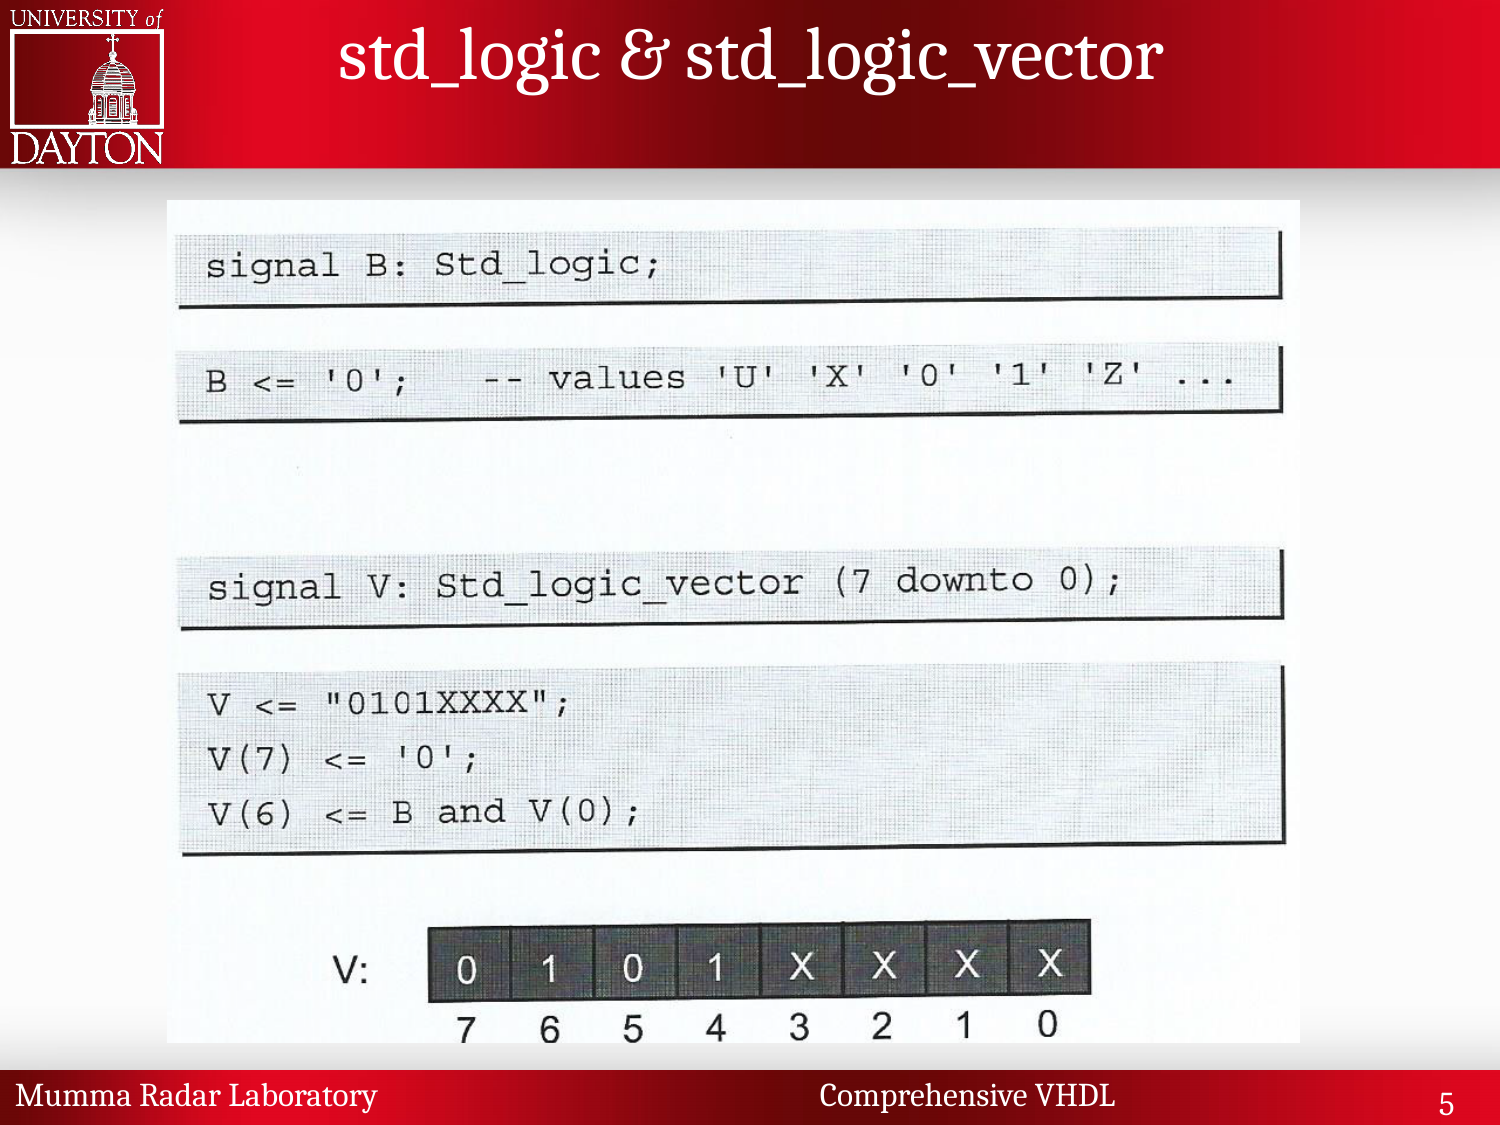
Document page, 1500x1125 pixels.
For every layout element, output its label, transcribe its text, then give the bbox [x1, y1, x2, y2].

title std_logic & std_logic_vector [168, 0, 1336, 173]
footer Mumma Radar Laboratory Comprehensive VHDL [0, 1065, 1376, 1125]
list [166, 199, 1300, 1043]
picture [0, 0, 1500, 1125]
